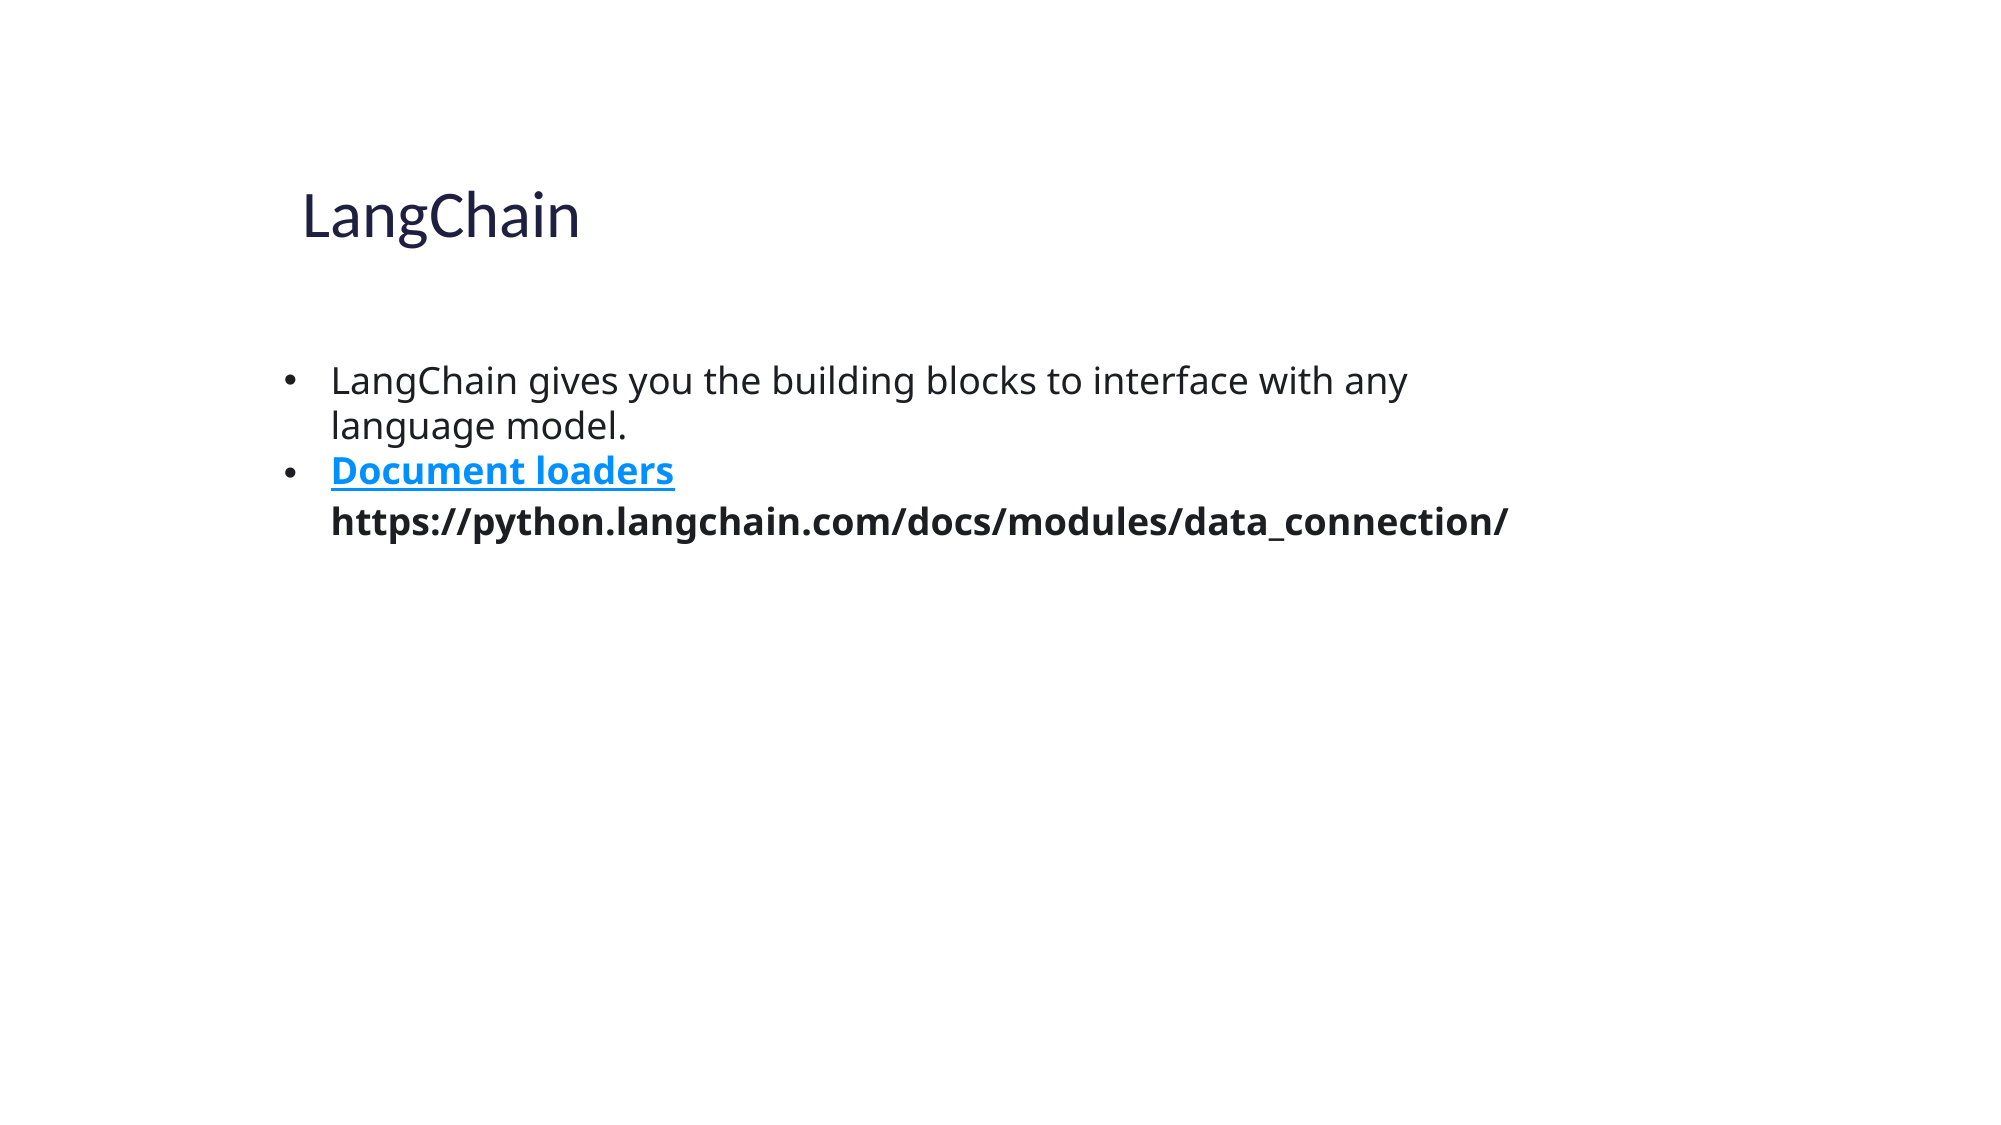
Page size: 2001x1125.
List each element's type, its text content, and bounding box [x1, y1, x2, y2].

text_box LangChain [288, 163, 1369, 258]
text_box LangChain gives you the building blocks to interface with any language model. Document loaders https://python.langchain.com/docs/modules/data_connection/ [268, 349, 1568, 551]
